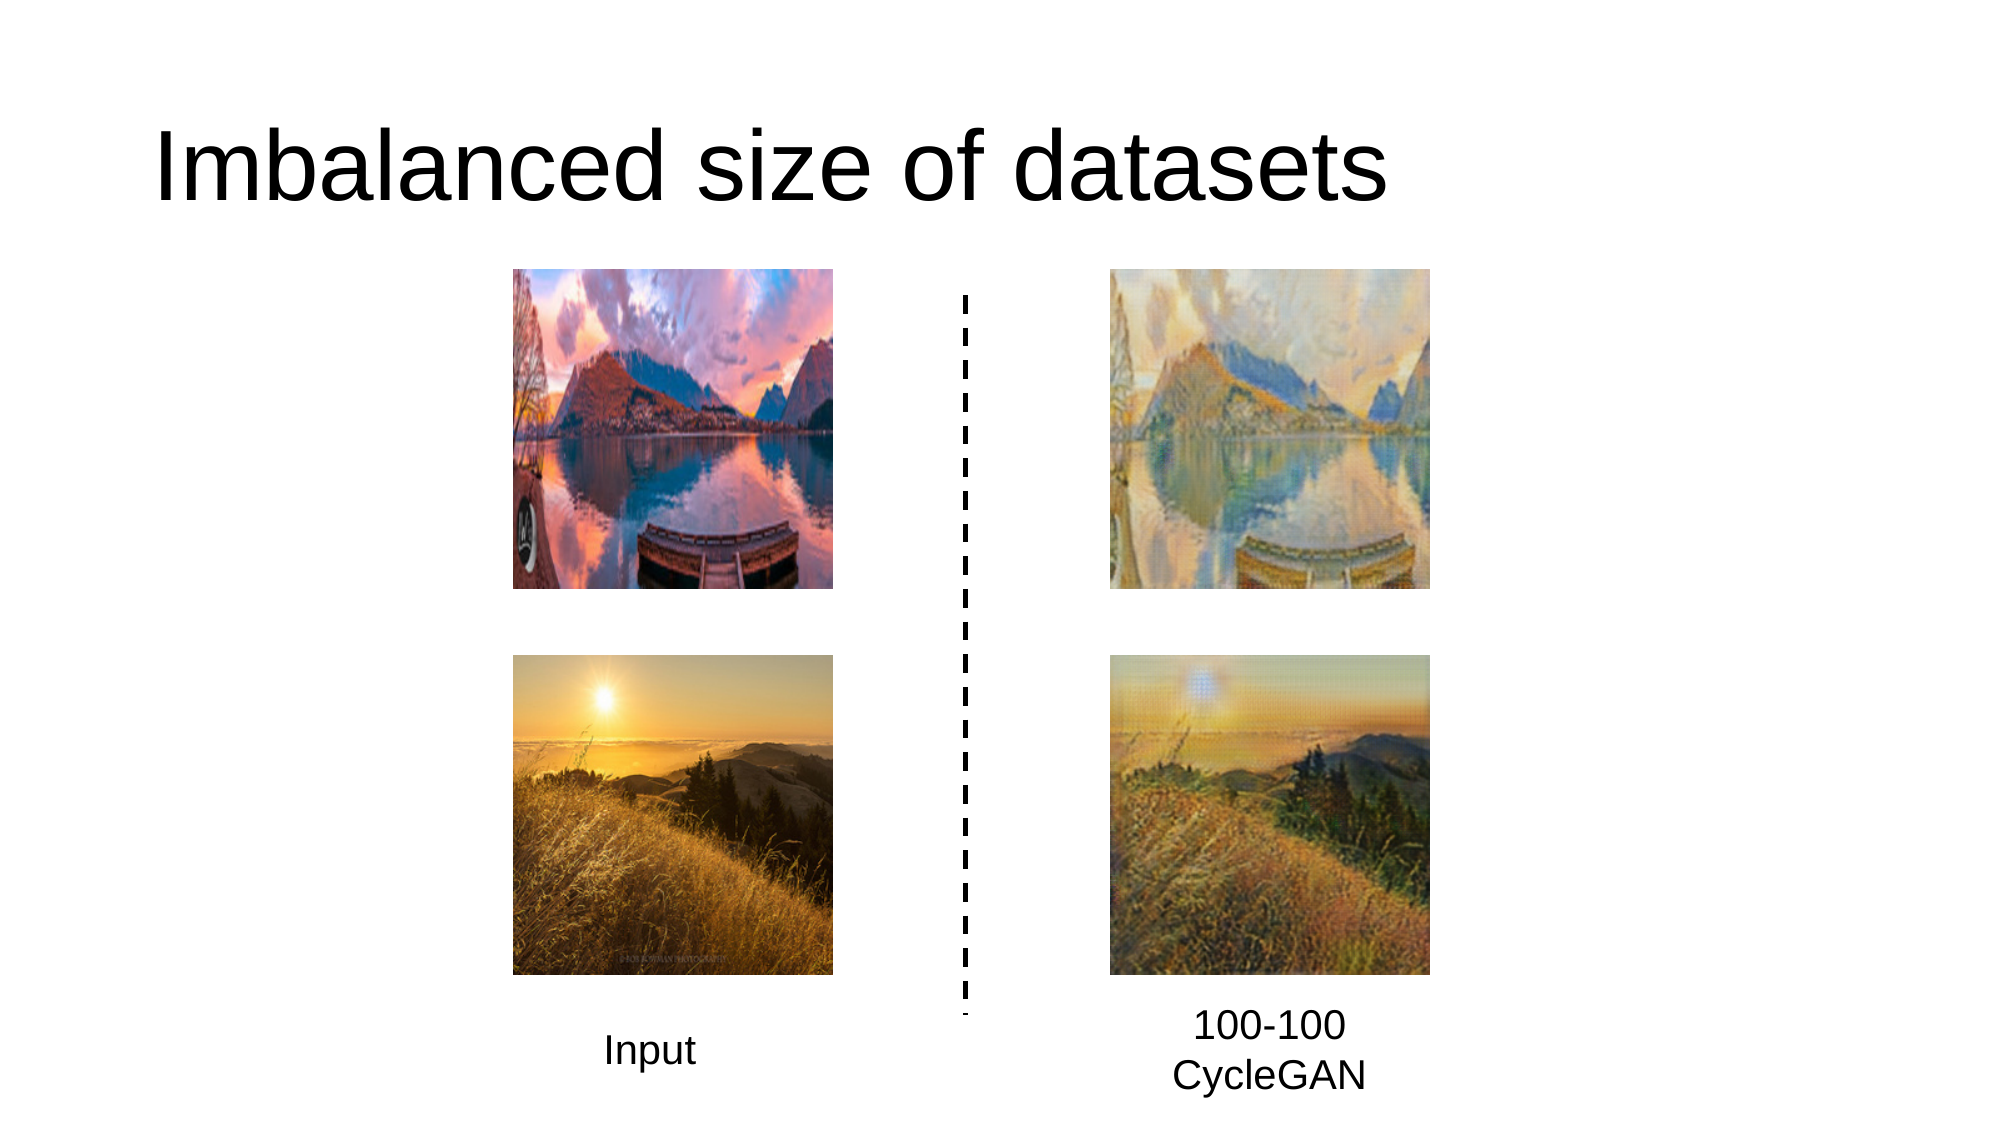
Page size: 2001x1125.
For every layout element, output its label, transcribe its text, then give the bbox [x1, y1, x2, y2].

picture [1110, 269, 1430, 589]
title Imbalanced size of datasets [137, 59, 1863, 278]
picture [513, 269, 833, 589]
text_box Input [524, 1015, 775, 1081]
picture [1110, 655, 1430, 975]
text_box 100-100 CycleGAN [1144, 990, 1395, 1106]
picture [513, 655, 833, 975]
